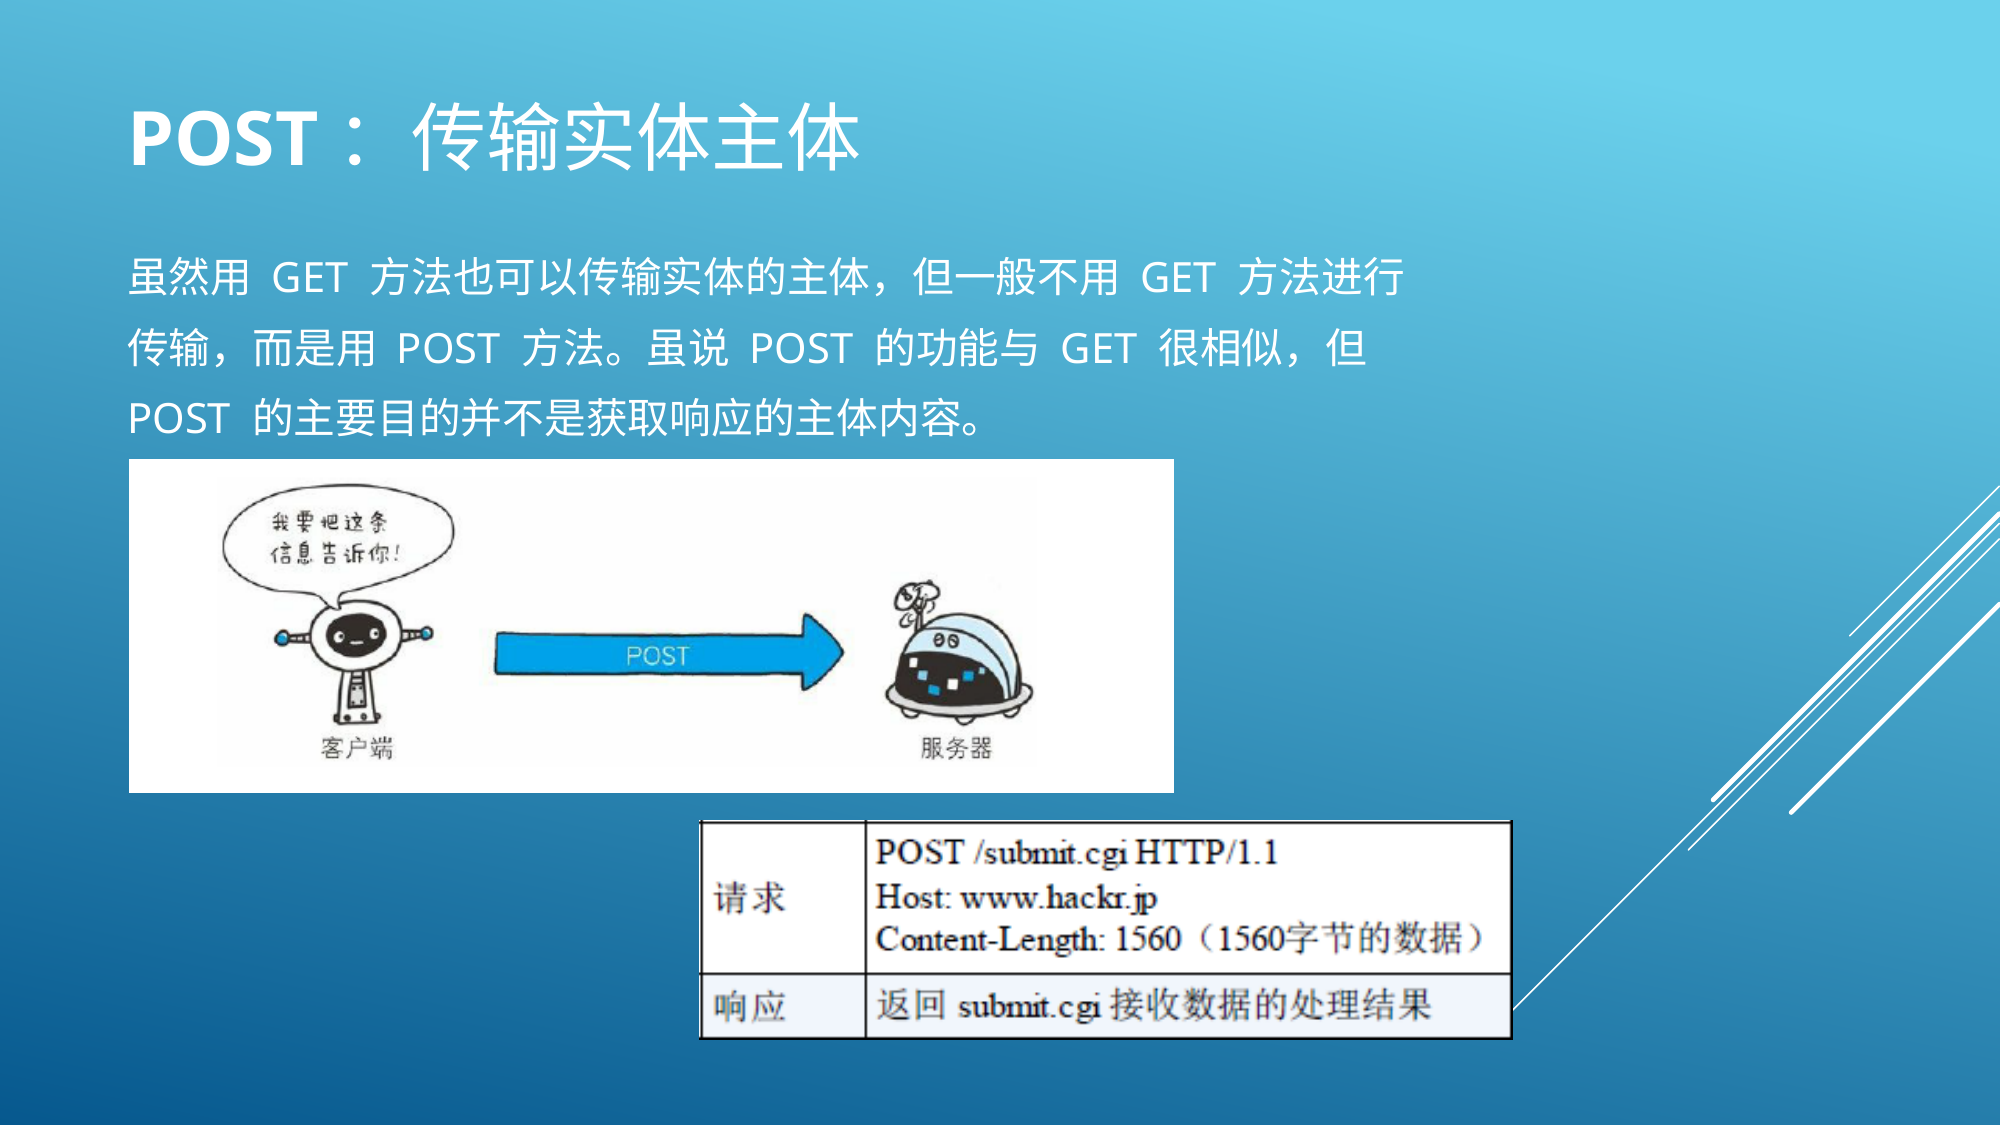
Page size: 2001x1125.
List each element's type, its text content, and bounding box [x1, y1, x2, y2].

picture [129, 459, 1174, 794]
picture [699, 820, 1513, 1040]
list 虽然用 GET 方法也可以传输实体的主体，但一般不用 GET 方法进行 传输，而是用 POST 方法。虽说 POST 的功能与 GET 很相似，但 POST 的主要目的并不是获取响应的主体内容。 [112, 227, 1513, 821]
title POST：传输实体主体 [112, 67, 1513, 203]
